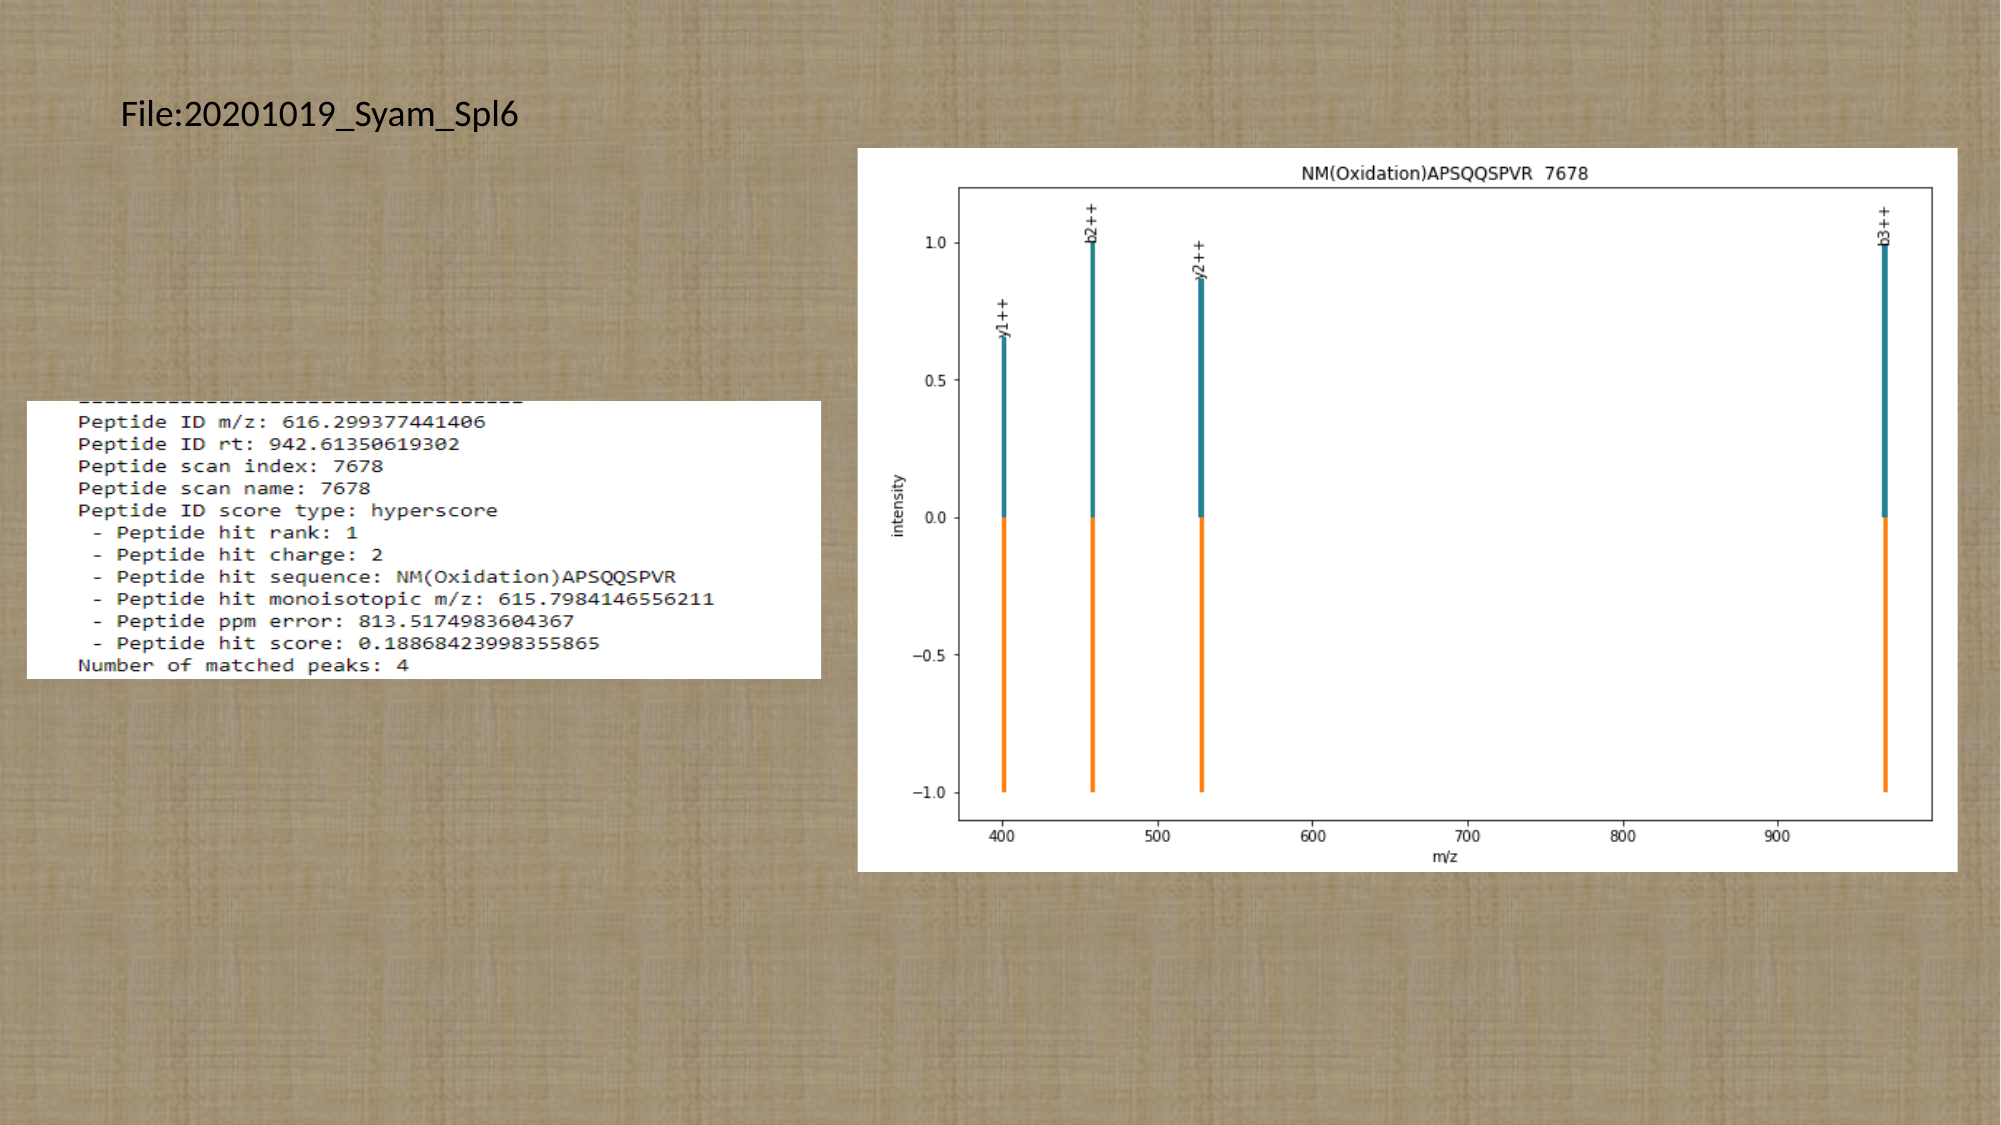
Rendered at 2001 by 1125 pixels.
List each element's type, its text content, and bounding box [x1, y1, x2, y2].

text_box File:20201019_Syam_Spl6 [106, 81, 535, 141]
picture [0, 0, 2001, 1125]
